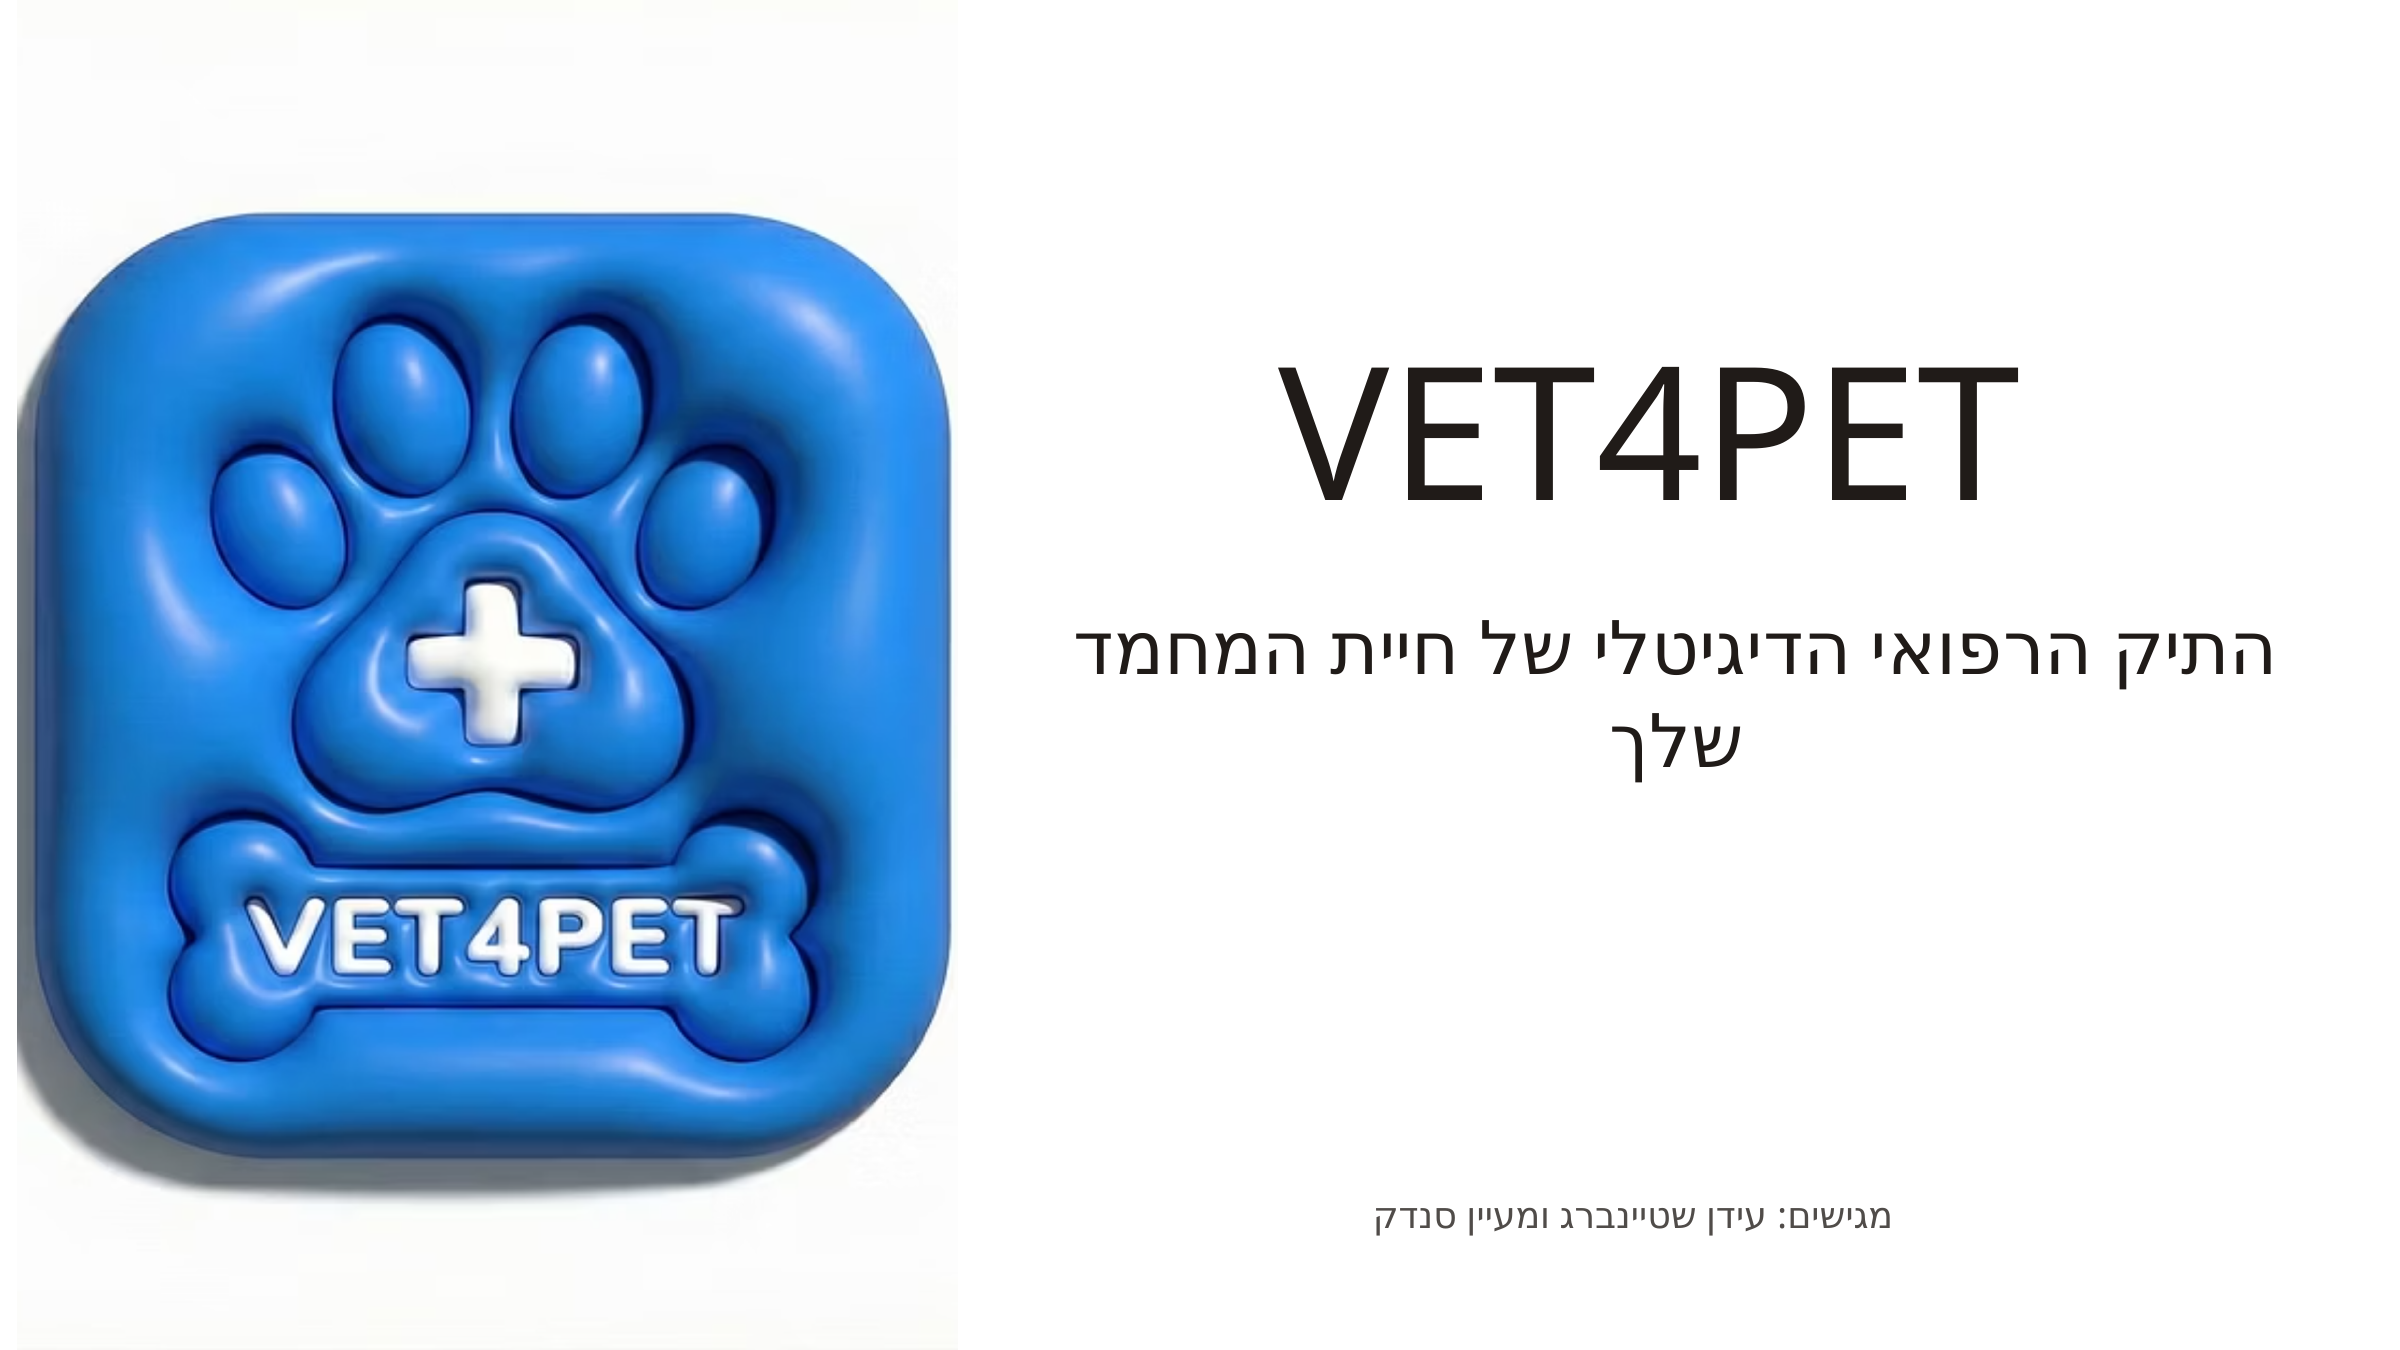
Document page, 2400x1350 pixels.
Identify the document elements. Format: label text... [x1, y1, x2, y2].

text_box מגישים: עידן שטיינברג ומעיין סנדק [1013, 1176, 2254, 1237]
text_box התיק הרפואי הדיגיטלי של חיית המחמד שלך [1030, 596, 2323, 741]
text_box VET4PET [1030, 305, 2270, 538]
picture [17, 0, 958, 1350]
